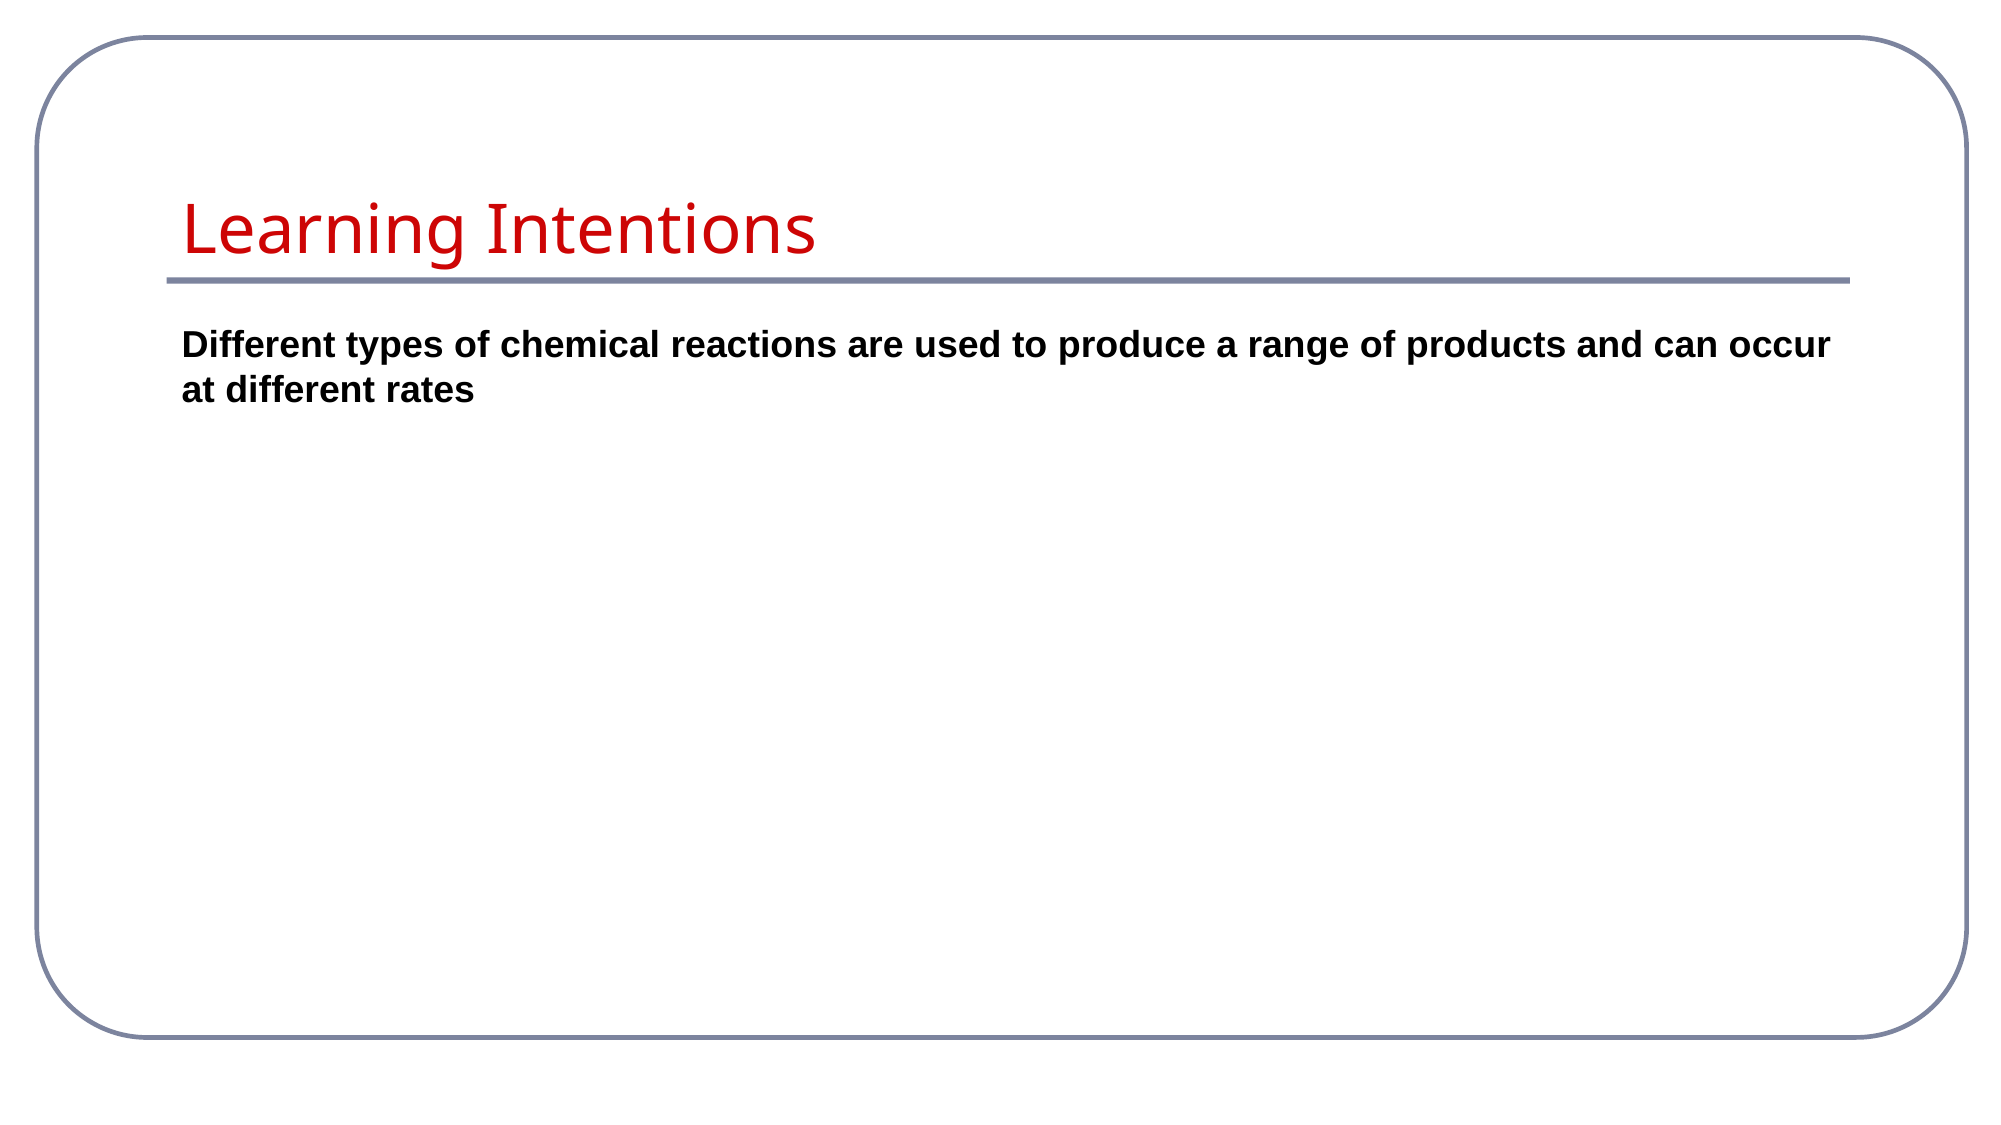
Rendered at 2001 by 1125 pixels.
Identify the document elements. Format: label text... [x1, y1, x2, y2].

title Learning Intentions [166, 87, 1850, 275]
list Different types of chemical reactions are used to produce a range of products and can occur at different rates [166, 312, 1850, 975]
